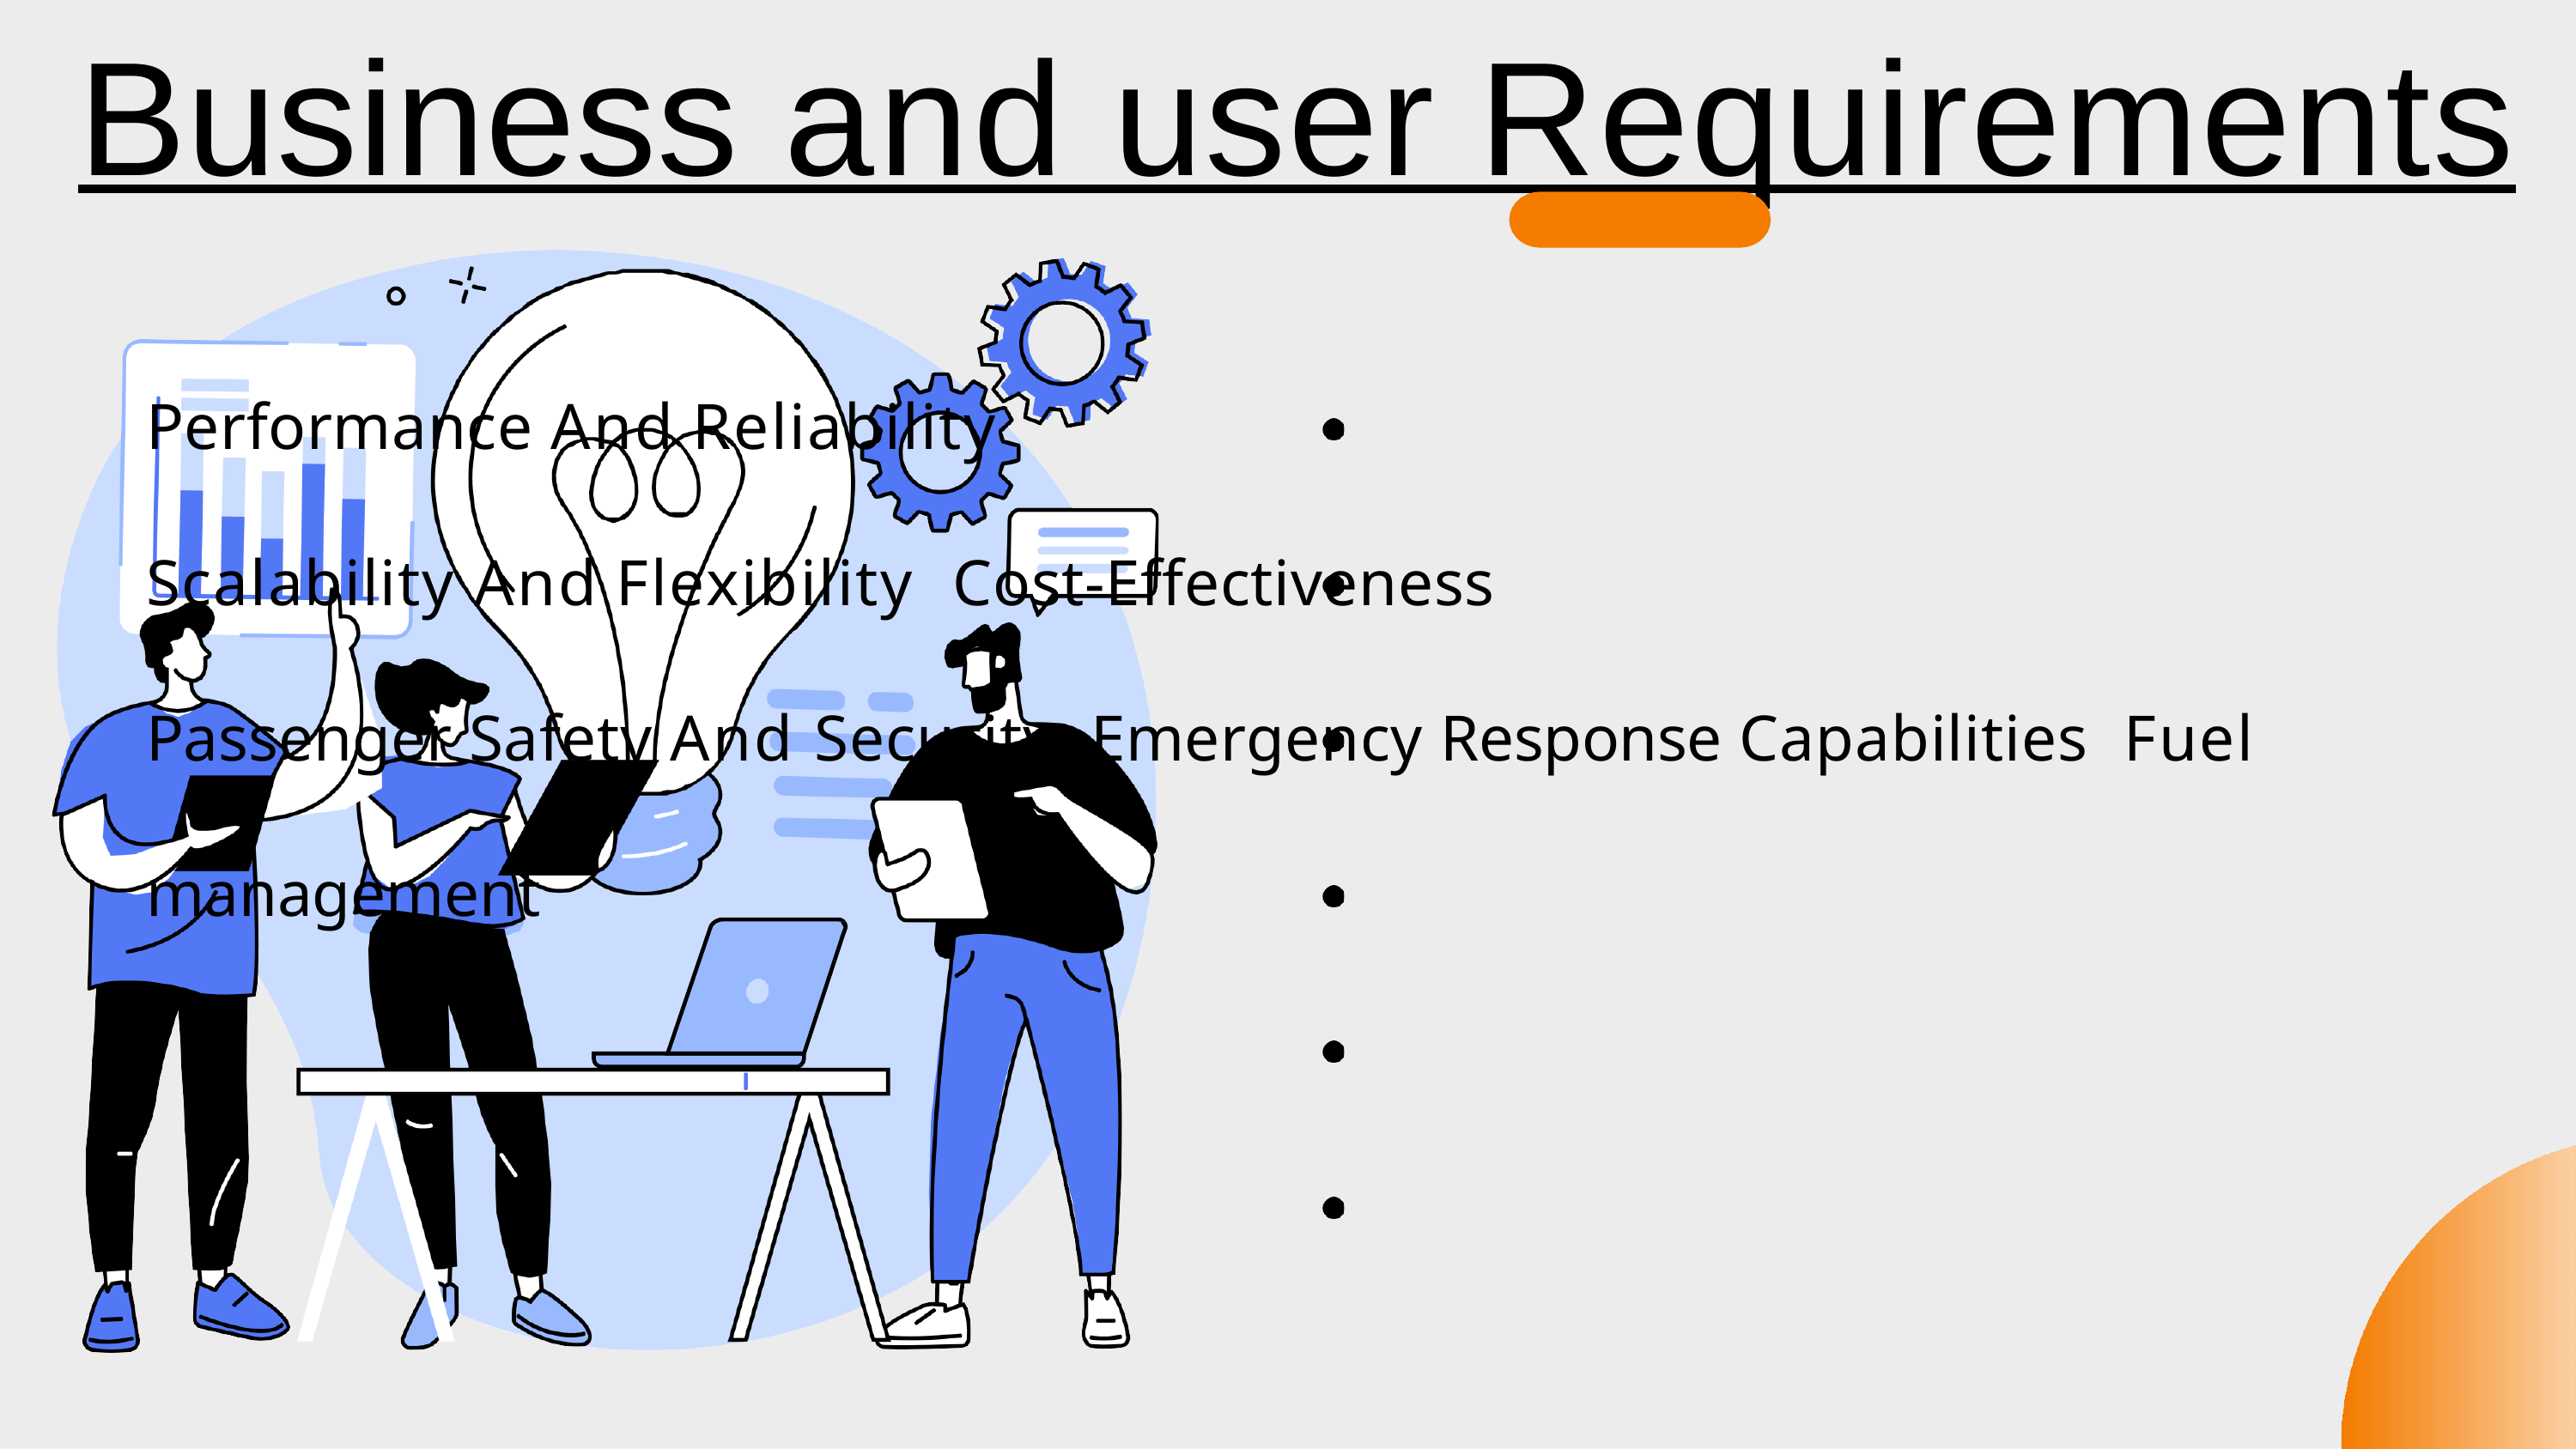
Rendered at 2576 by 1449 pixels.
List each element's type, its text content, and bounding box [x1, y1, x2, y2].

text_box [52, 250, 1159, 1353]
text_box [1509, 191, 1771, 248]
text_box [2341, 1145, 2576, 1449]
title Business and user Requirements [76, 11, 2555, 257]
list Performance And Reliability Scalability And Flexibility Cost-Effectiveness Passenger Safety And Security Emergency Response Capabilities Fuel management [1163, 385, 2430, 1215]
text_box [1322, 1215, 1345, 1219]
